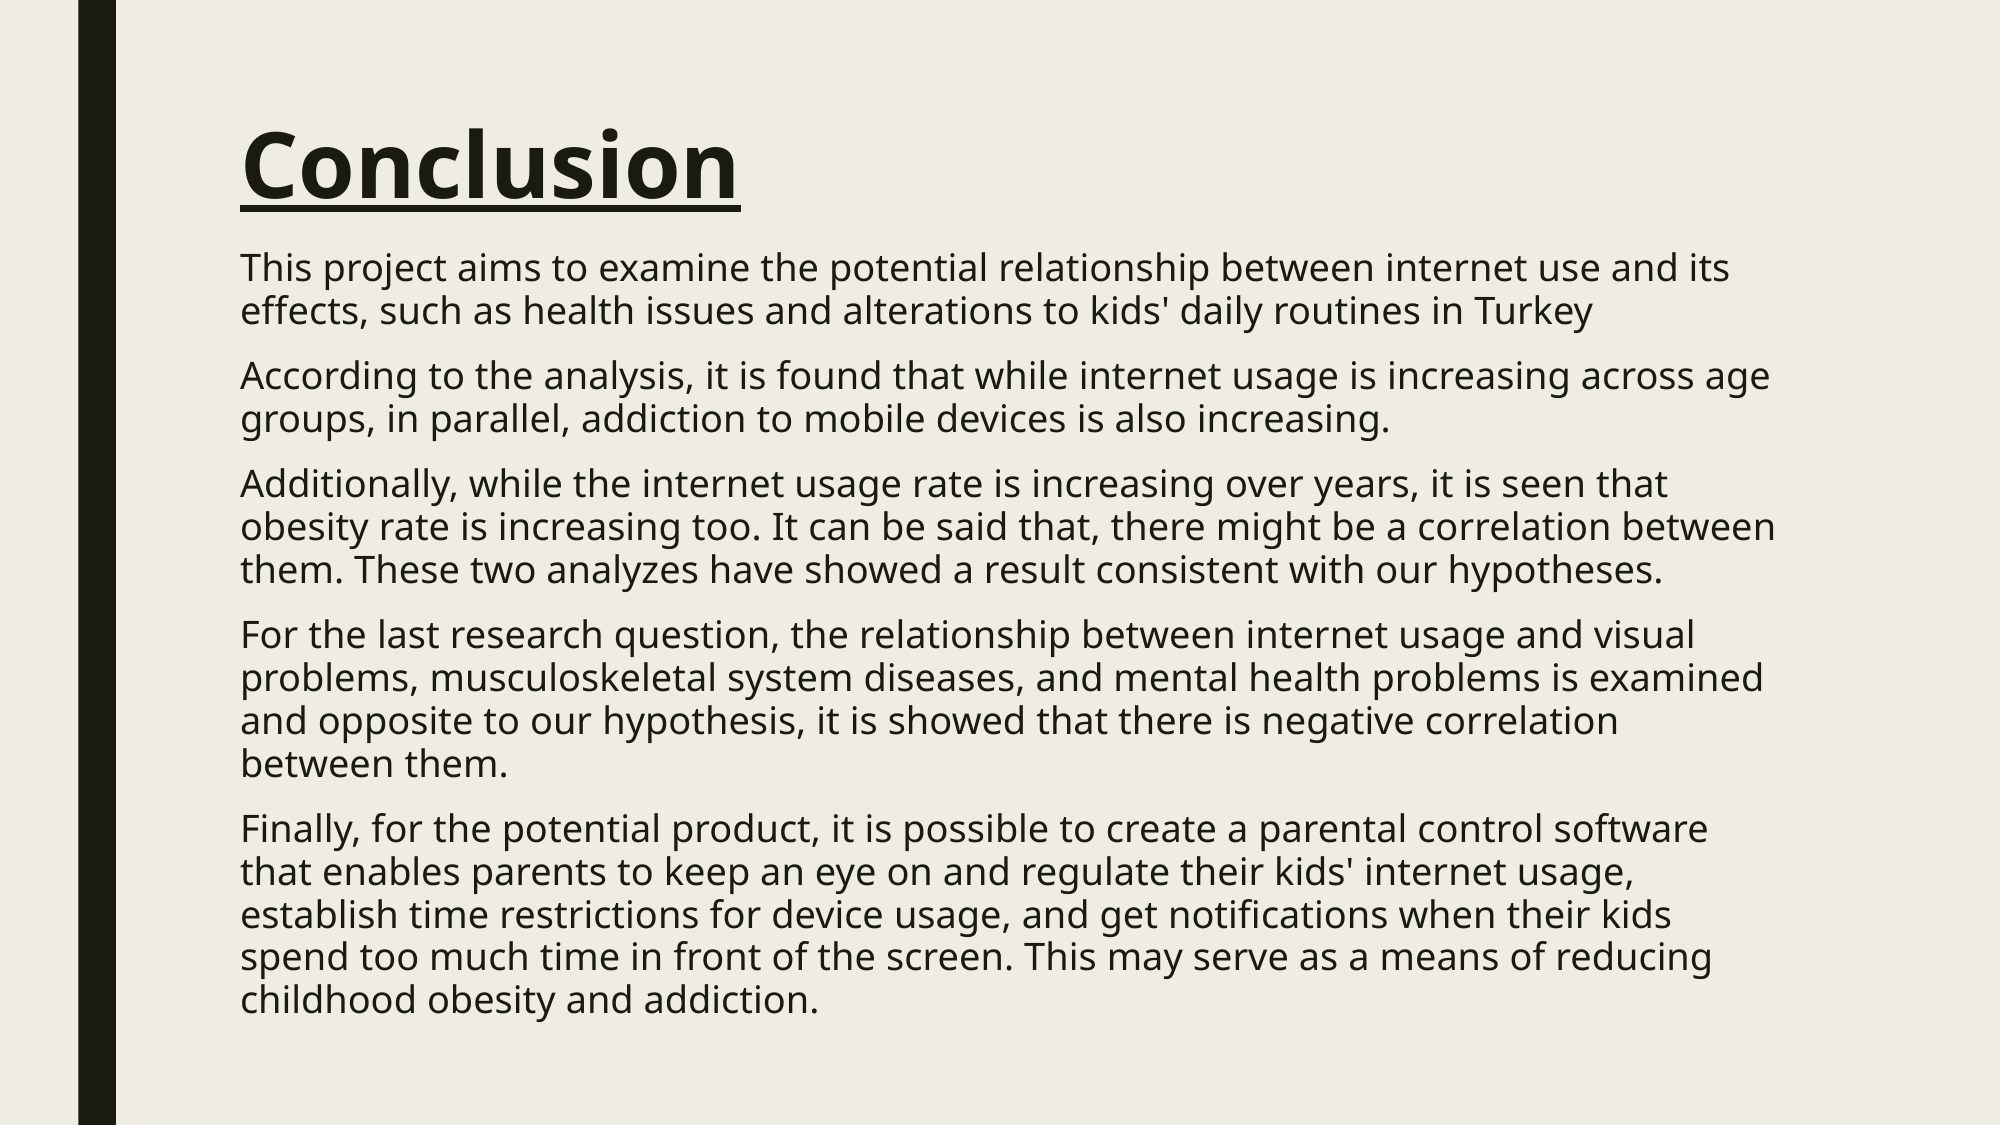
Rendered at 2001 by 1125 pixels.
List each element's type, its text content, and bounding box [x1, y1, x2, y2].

list This project aims to examine the potential relationship between internet use and its effects, such as health issues and alterations to kids' daily routines in Turkey According to the analysis, it is found that while internet usage is increasing across age groups, in parallel, addiction to mobile devices is also increasing. Additionally, while the internet usage rate is increasing over years, it is seen that obesity rate is increasing too. It can be said that, there might be a correlation between them. These two analyzes have showed a result consistent with our hypotheses. For the last research question, the relationship between internet usage and visual problems, musculoskeletal system diseases, and mental health problems is examined and opposite to our hypothesis, it is showed that there is negative correlation between them. Finally, for the potential product, it is possible to create a parental control software that enables parents to keep an eye on and regulate their kids' internet usage, establish time restrictions for device usage, and get notifications when their kids spend too much time in front of the screen. This may serve as a means of reducing childhood obesity and addiction. [225, 239, 1800, 1075]
title Conclusion [225, 112, 1800, 239]
